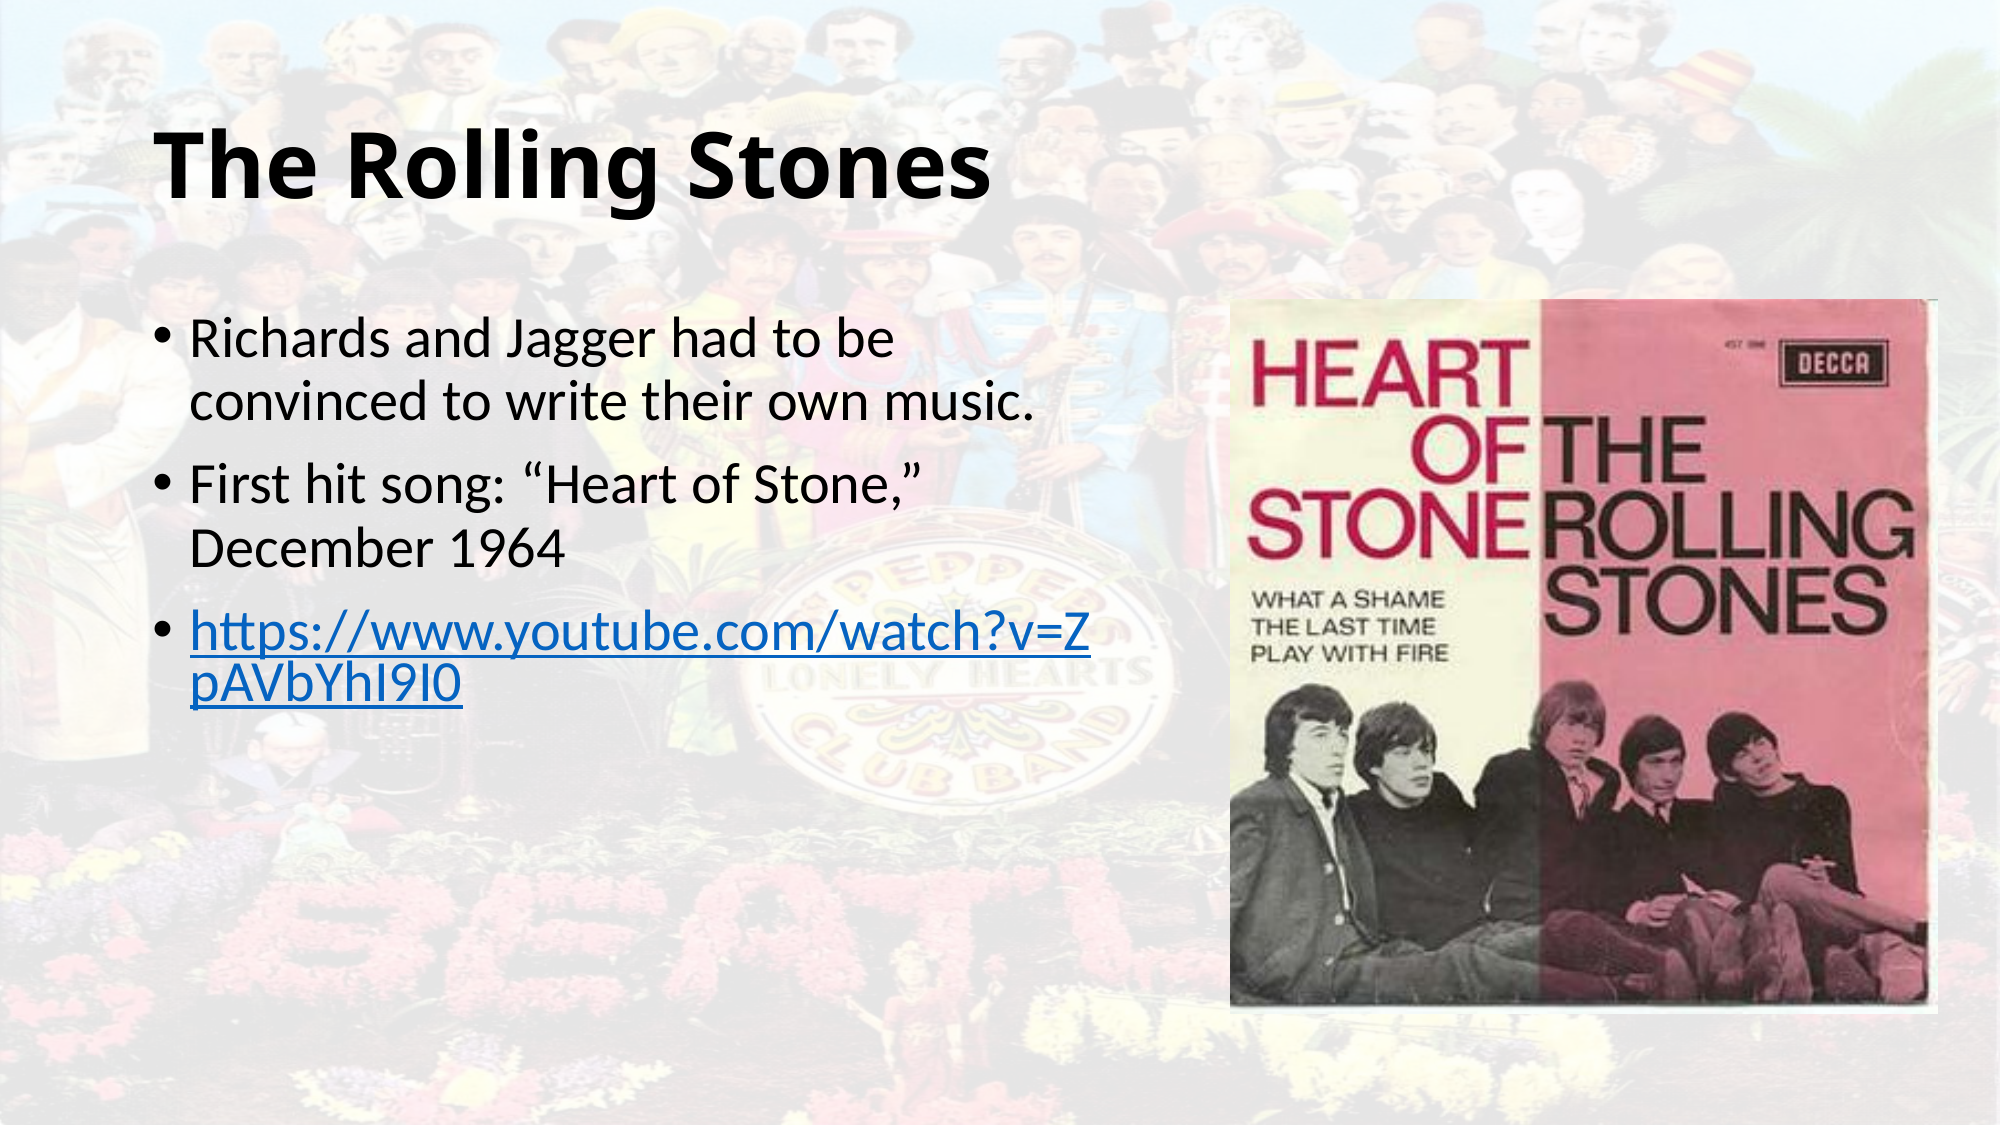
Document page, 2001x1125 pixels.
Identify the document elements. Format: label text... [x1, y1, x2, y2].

list Richards and Jagger had to be convinced to write their own music. First hit song: “Heart of Stone,” December 1964 https://www.youtube.com/watch?v=ZpAVbYhI9I0 [137, 299, 1127, 1014]
title The Rolling Stones [137, 59, 1863, 278]
picture [1230, 299, 1938, 1014]
